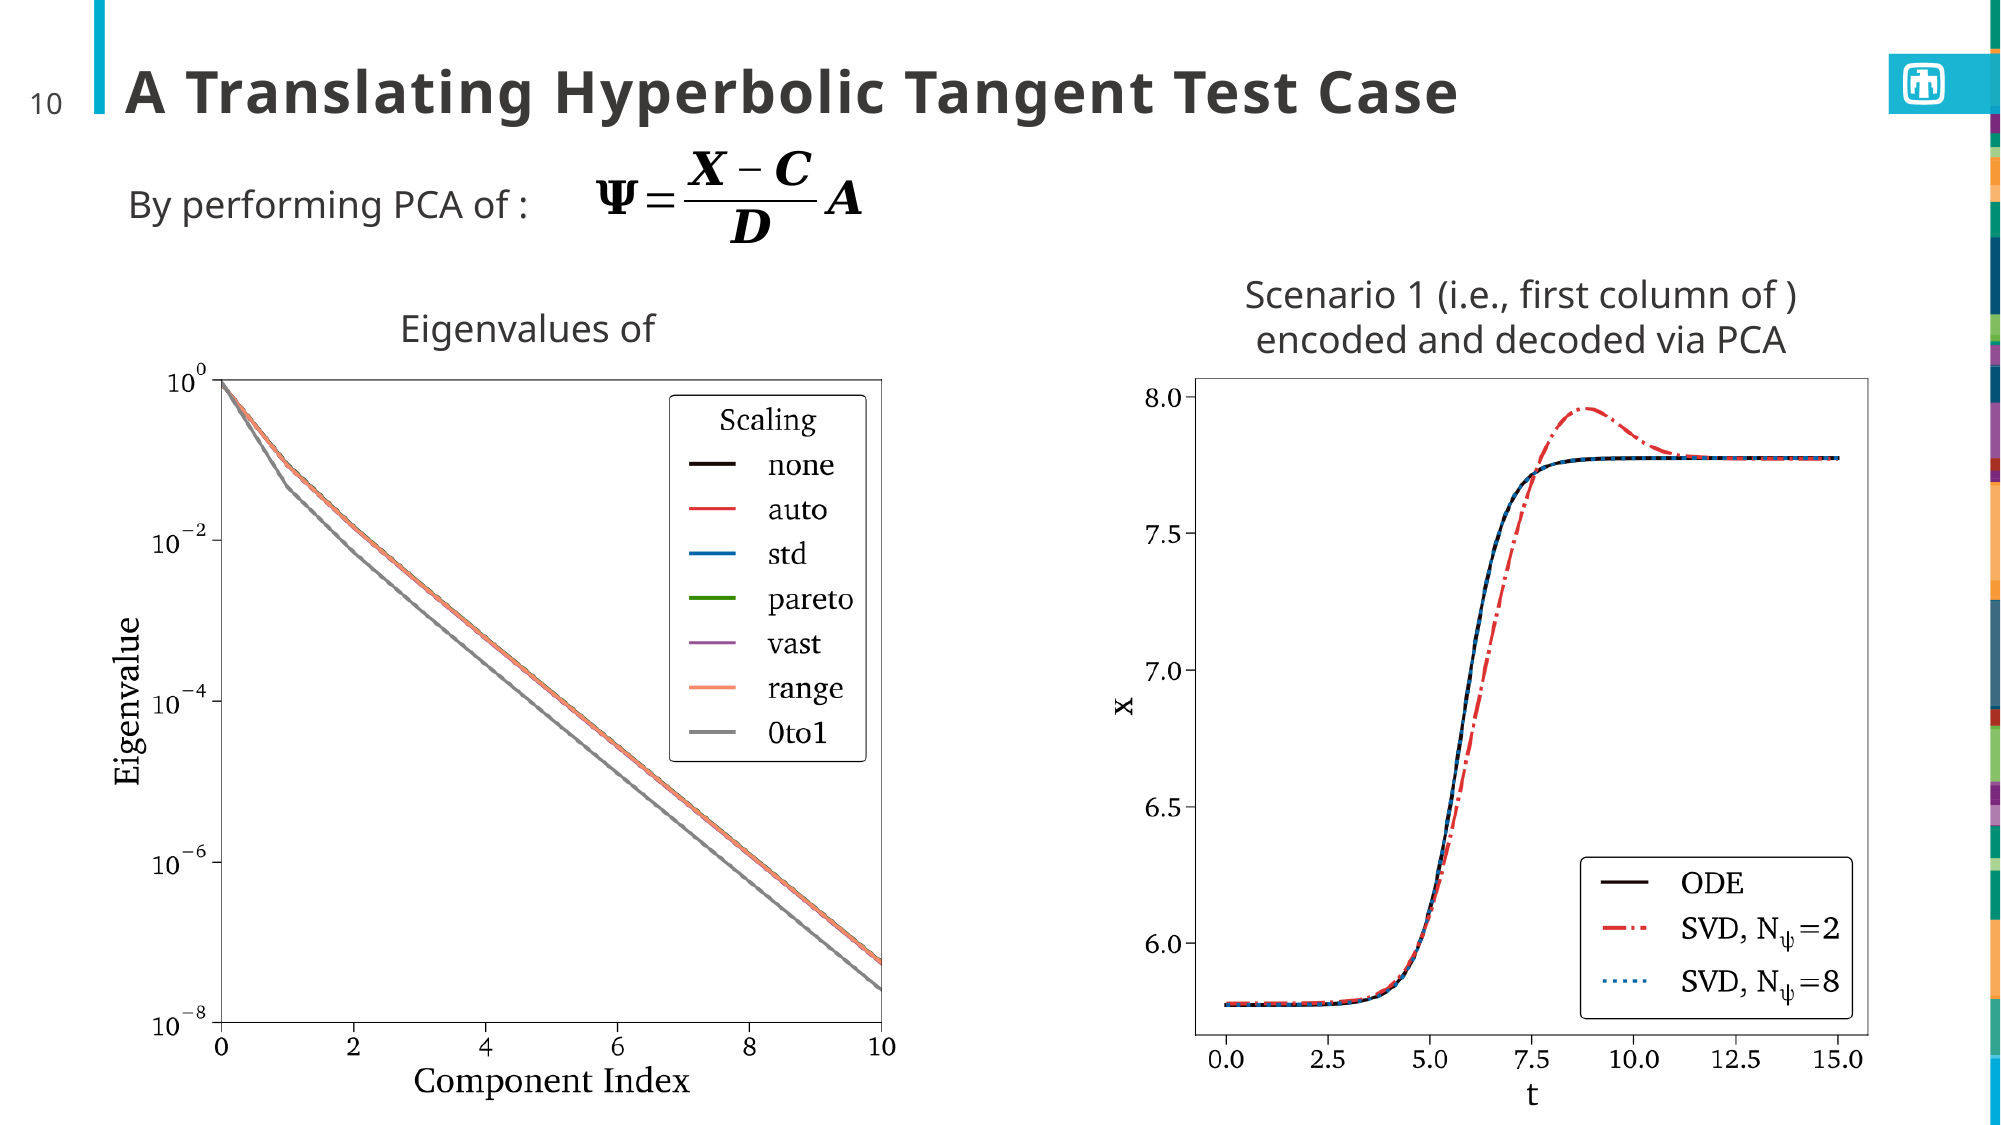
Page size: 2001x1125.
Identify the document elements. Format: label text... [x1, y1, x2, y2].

title A Translating Hyperbolic Tangent Test Case [118, 58, 1838, 153]
slide_number 10 [0, 58, 92, 153]
picture [0, 0, 2001, 1125]
